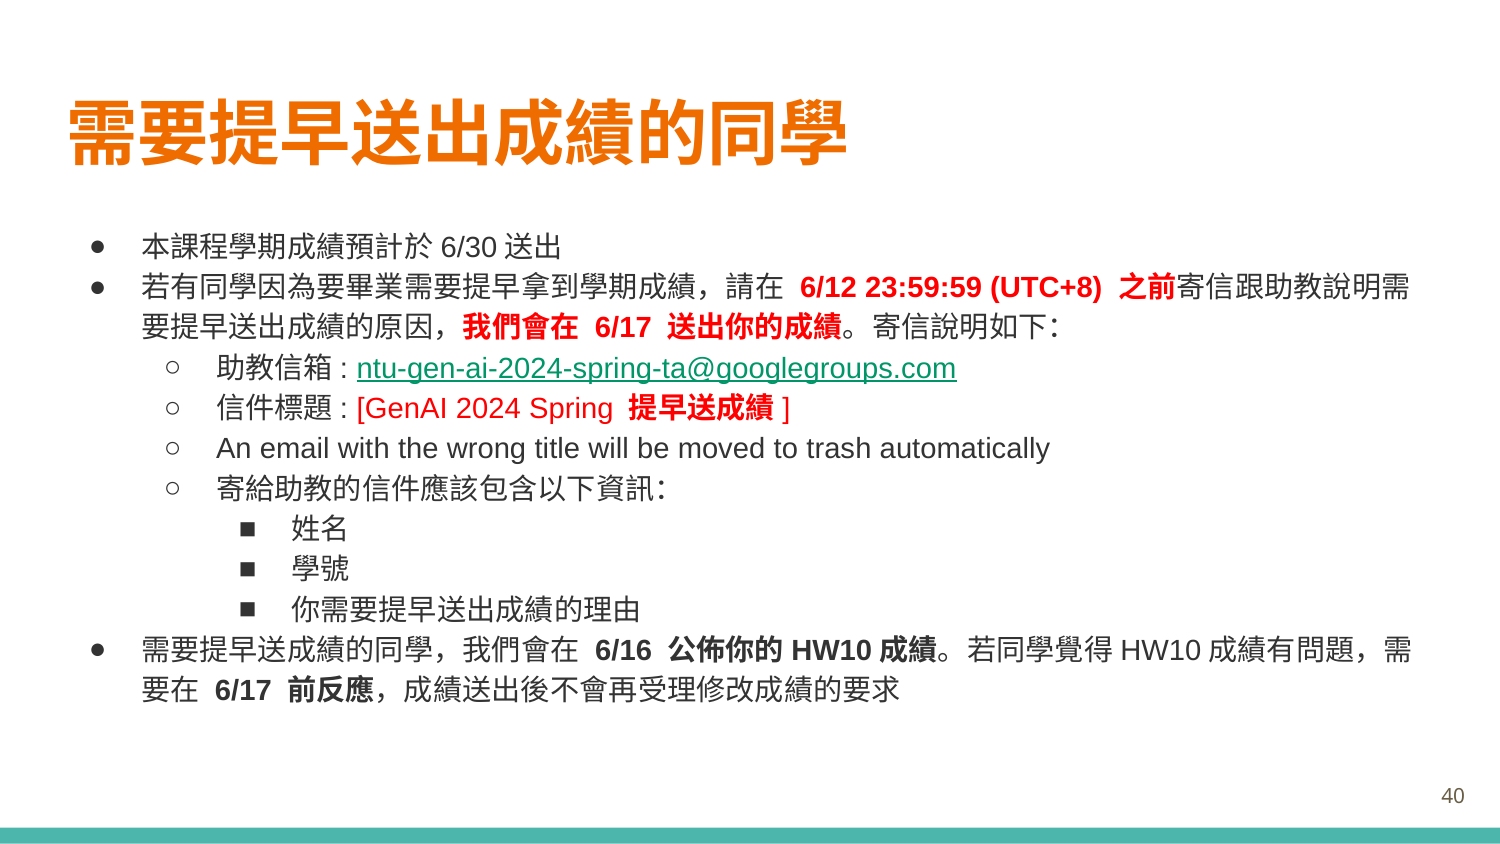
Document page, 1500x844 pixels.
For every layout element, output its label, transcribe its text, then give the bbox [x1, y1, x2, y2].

title 需要提早送出成績的同學 [51, 72, 1449, 189]
slide_number ‹#› [1389, 764, 1480, 830]
list 本課程學期成績預計於6/30送出 若有同學因為要畢業需要提早拿到學期成績，請在 6/12 23:59:59 (UTC+8) 之前寄信跟助教說明需要提早送出成績的原因，我們會在 6/17 送出你的成績。寄信說明如下： 助教信箱: ntu-gen-ai-2024-spring-ta@googlegroups.com 信件標題: [GenAI 2024 Spring 提早送成績] An email with the wrong title will be moved to trash automatically 寄給助教的信件應該包含以下資訊： 姓名 學號 你需要提早送出成績的理由 需要提早送成績的同學，我們會在 6/16 公佈你的HW10成績。若同學覺得HW10成績有問題，需要在 6/17 前反應，成績送出後不會再受理修改成績的要求 [51, 207, 1449, 750]
